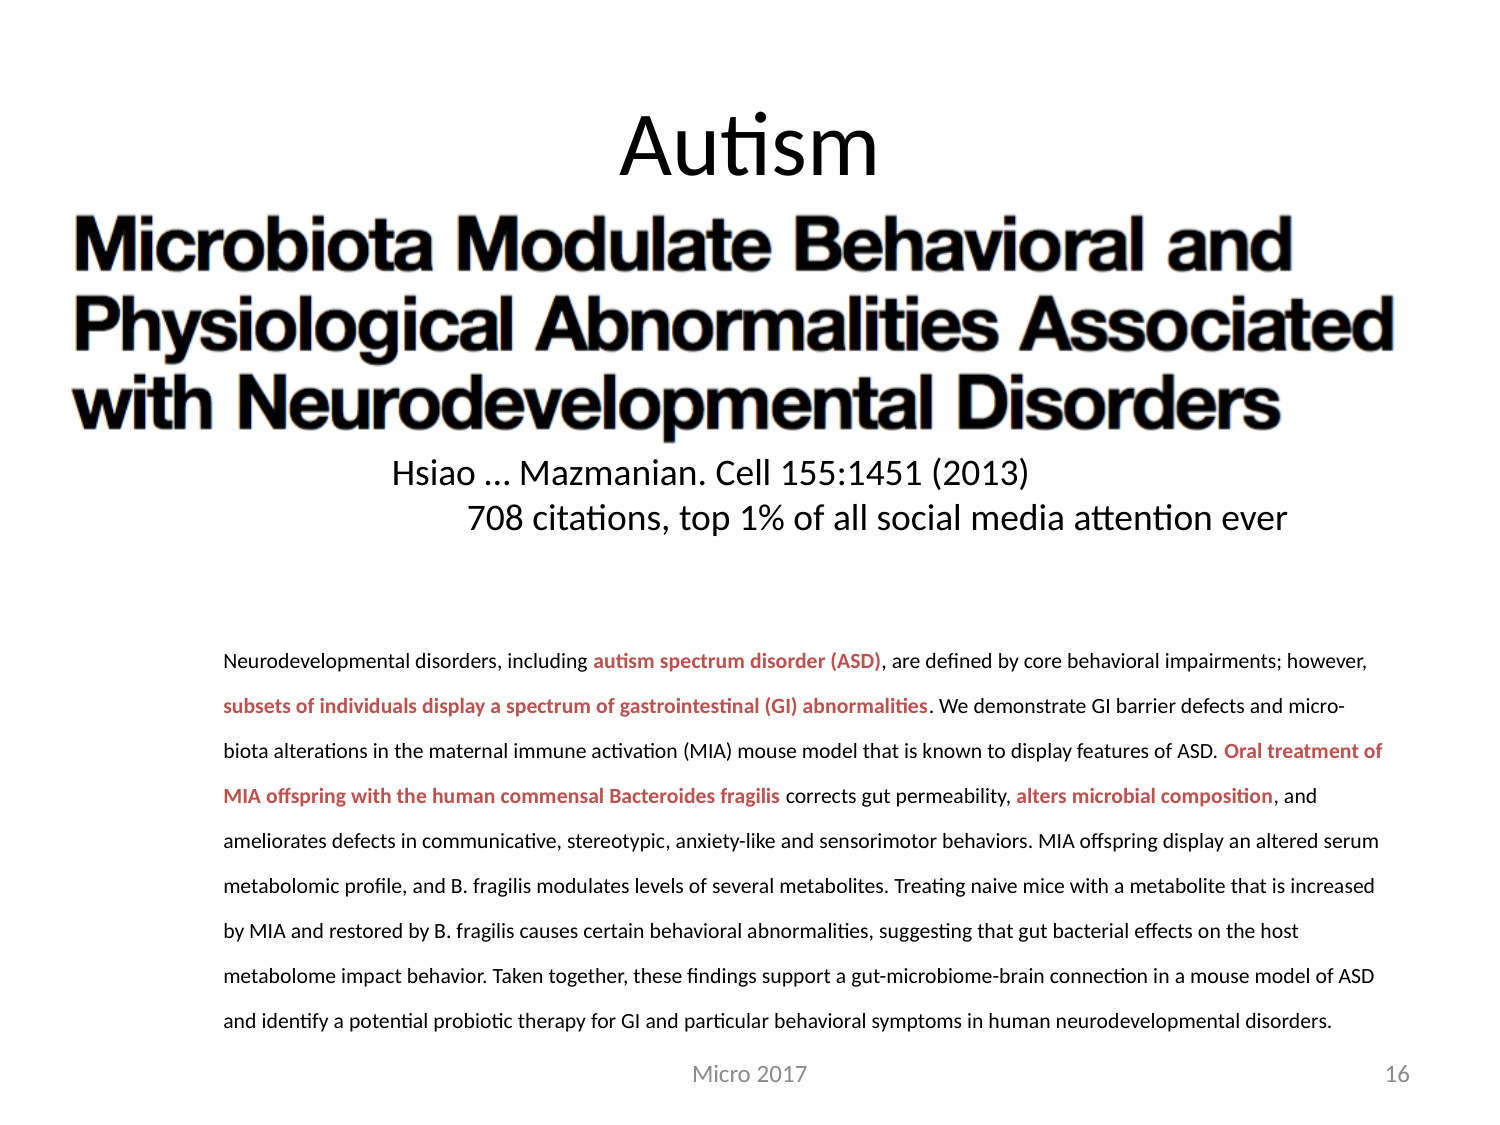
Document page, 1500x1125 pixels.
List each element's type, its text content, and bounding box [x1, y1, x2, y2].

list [58, 205, 1410, 453]
text_box Hsiao … Mazmanian. Cell 155:1451 (2013) 708 citations, top 1% of all social media attention ever [377, 461, 1304, 546]
footer Micro 2017 [512, 1042, 988, 1103]
title Autism [75, 45, 1425, 233]
slide_number 16 [1074, 1042, 1425, 1103]
text_box Neurodevelopmental disorders, including autism spectrum disorder (ASD), are defined by core behavioral impairments; however, subsets of individuals display a spectrum of gastrointestinal (GI) abnormalities. We demonstrate GI barrier defects and micro- biota alterations in the maternal immune activation (MIA) mouse model that is known to display features of ASD. Oral treatment of MIA offspring with the human commensal Bacteroides fragilis corrects gut permeability, alters microbial composition, and ameliorates defects in communicative, stereotypic, anxiety-like and sensorimotor behaviors. MIA offspring display an altered serum metabolomic profile, and B. fragilis modulates levels of several metabolites. Treating naive mice with a metabolite that is increased by MIA and restored by B. fragilis causes certain behavioral abnormalities, suggesting that gut bacterial effects on the host metabolome impact behavior. Taken together, these findings support a gut-microbiome-brain connection in a mouse model of ASD and identify a potential probiotic therapy for GI and particular behavioral symptoms in human neurodevelopmental disorders. [208, 634, 1400, 1055]
